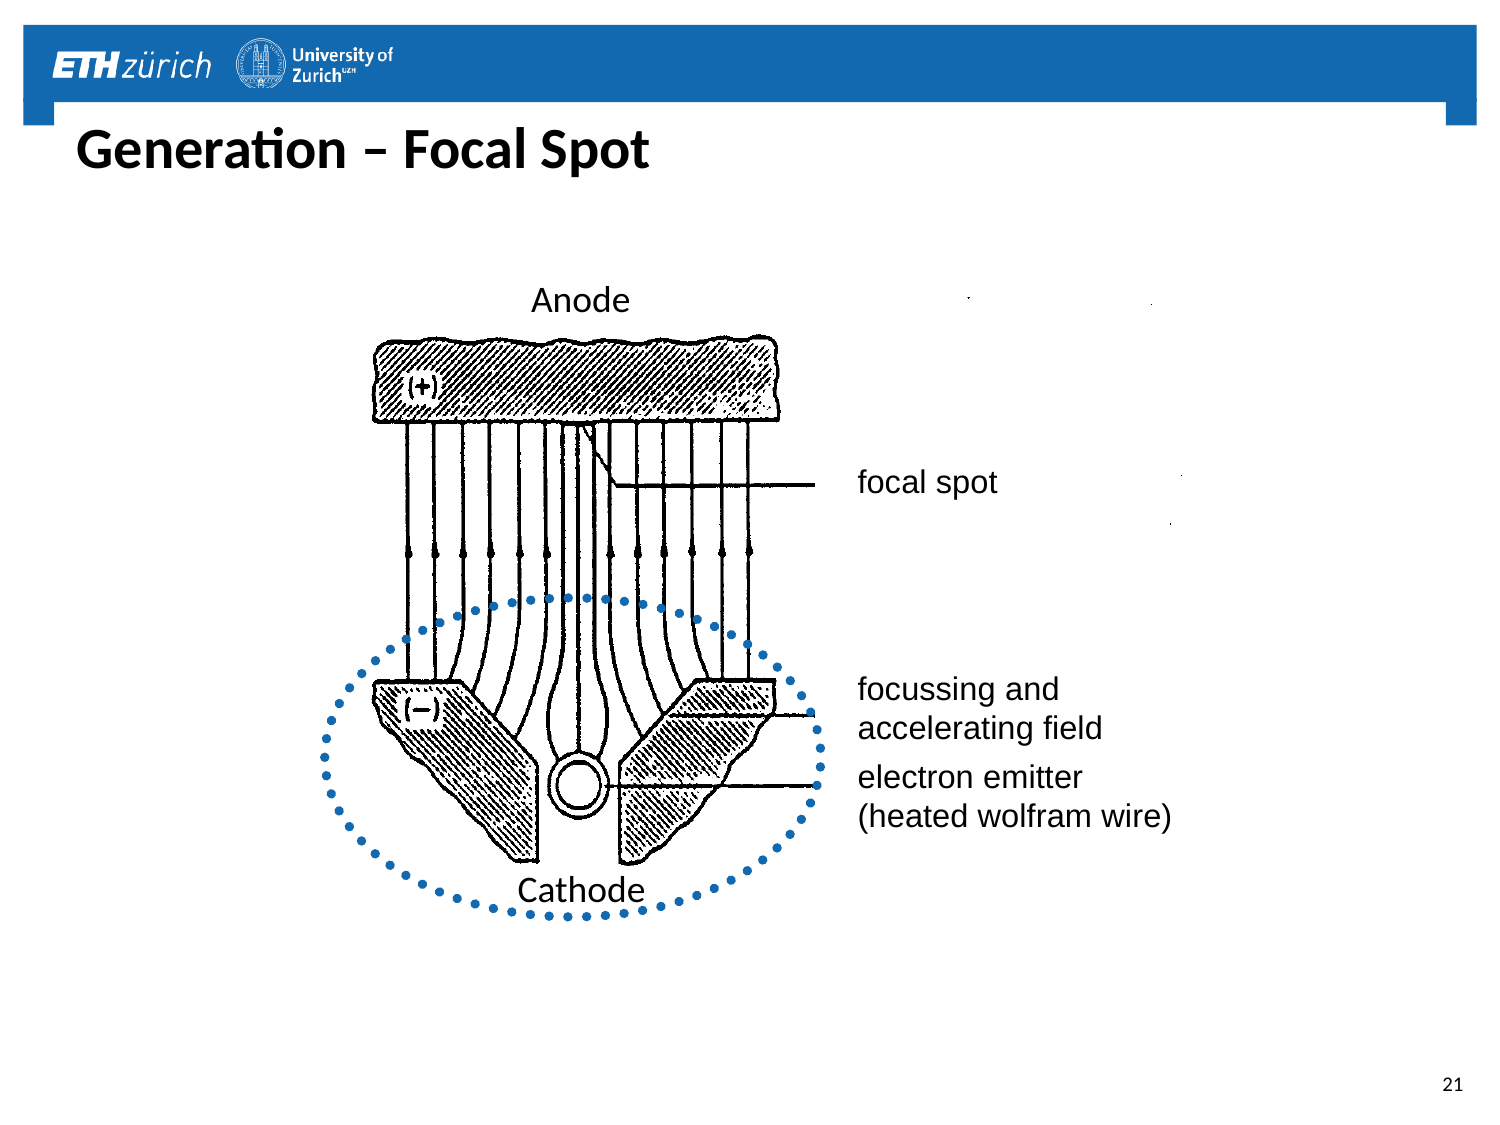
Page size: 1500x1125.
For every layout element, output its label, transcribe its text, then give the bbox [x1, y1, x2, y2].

slide_number 21 [1413, 1052, 1479, 1113]
title Generation – Focal Spot [53, 101, 1447, 199]
picture [259, 219, 1241, 955]
